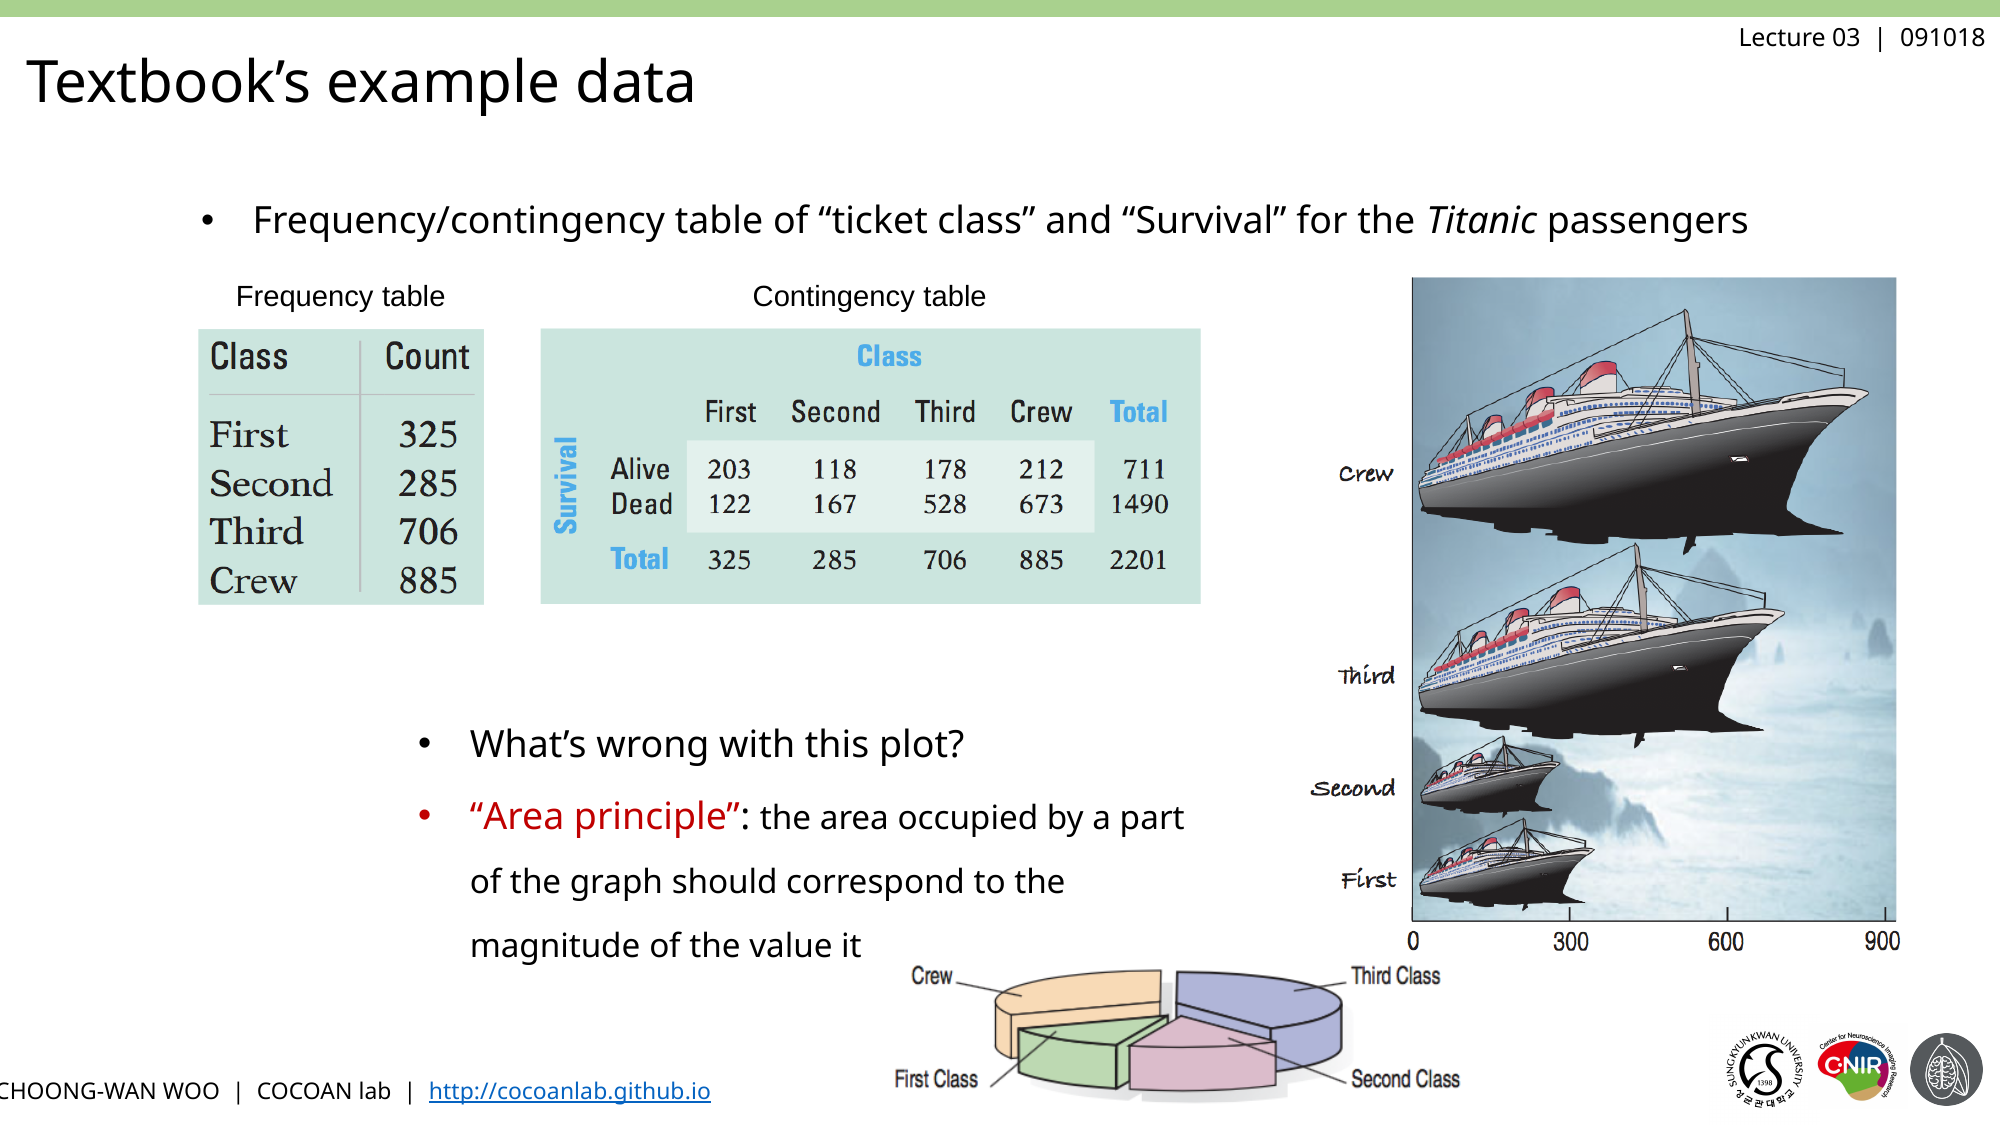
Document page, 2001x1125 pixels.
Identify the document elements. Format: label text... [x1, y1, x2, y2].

text_box What’s wrong with this plot? “Area principle”: the area occupied by a part of the graph should correspond to the magnitude of the value it represents. [403, 685, 1207, 972]
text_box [1709, 1014, 1983, 1125]
text_box Textbook’s example data [11, 36, 713, 122]
text_box CHOONG-WAN WOO | COCOAN lab | http://cocoanlab.github.io [0, 1069, 727, 1116]
picture [870, 262, 1911, 1125]
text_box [535, 269, 1207, 613]
text_box Frequency/contingency table of “ticket class” and “Survival” for the Titanic passengers [186, 162, 1868, 321]
text_box [0, 0, 2000, 18]
text_box Lecture 03 | 091018 [1623, 13, 2000, 59]
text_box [191, 269, 491, 614]
